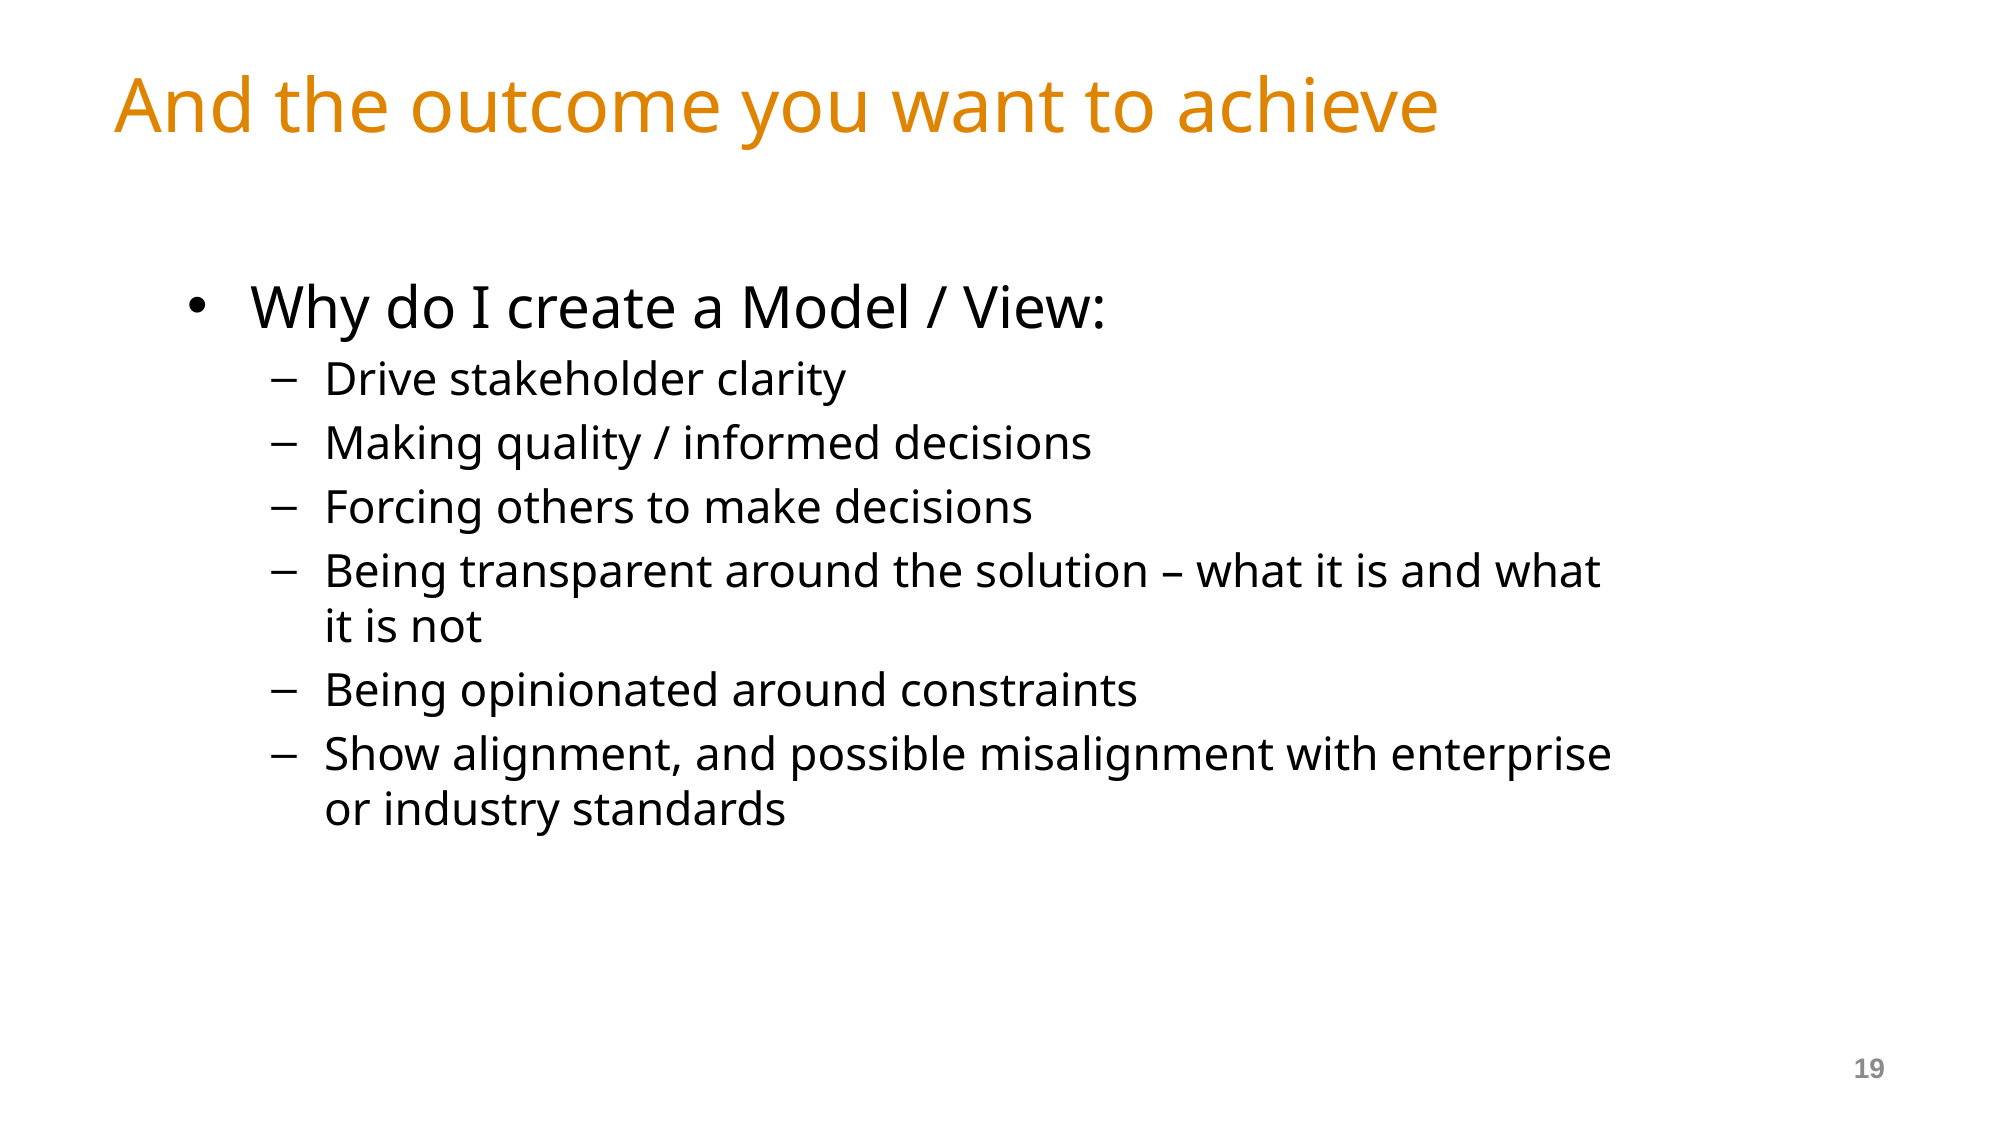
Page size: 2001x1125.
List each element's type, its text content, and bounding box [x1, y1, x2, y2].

slide_number 19 [1433, 1039, 1900, 1100]
list Why do I create a Model / View: Drive stakeholder clarity Making quality / informed decisions Forcing others to make decisions Being transparent around the solution – what it is and what it is not Being opinionated around constraints Show alignment, and possible misalignment with enterprise or industry standards [172, 262, 1638, 938]
title And the outcome you want to achieve [99, 45, 1900, 160]
